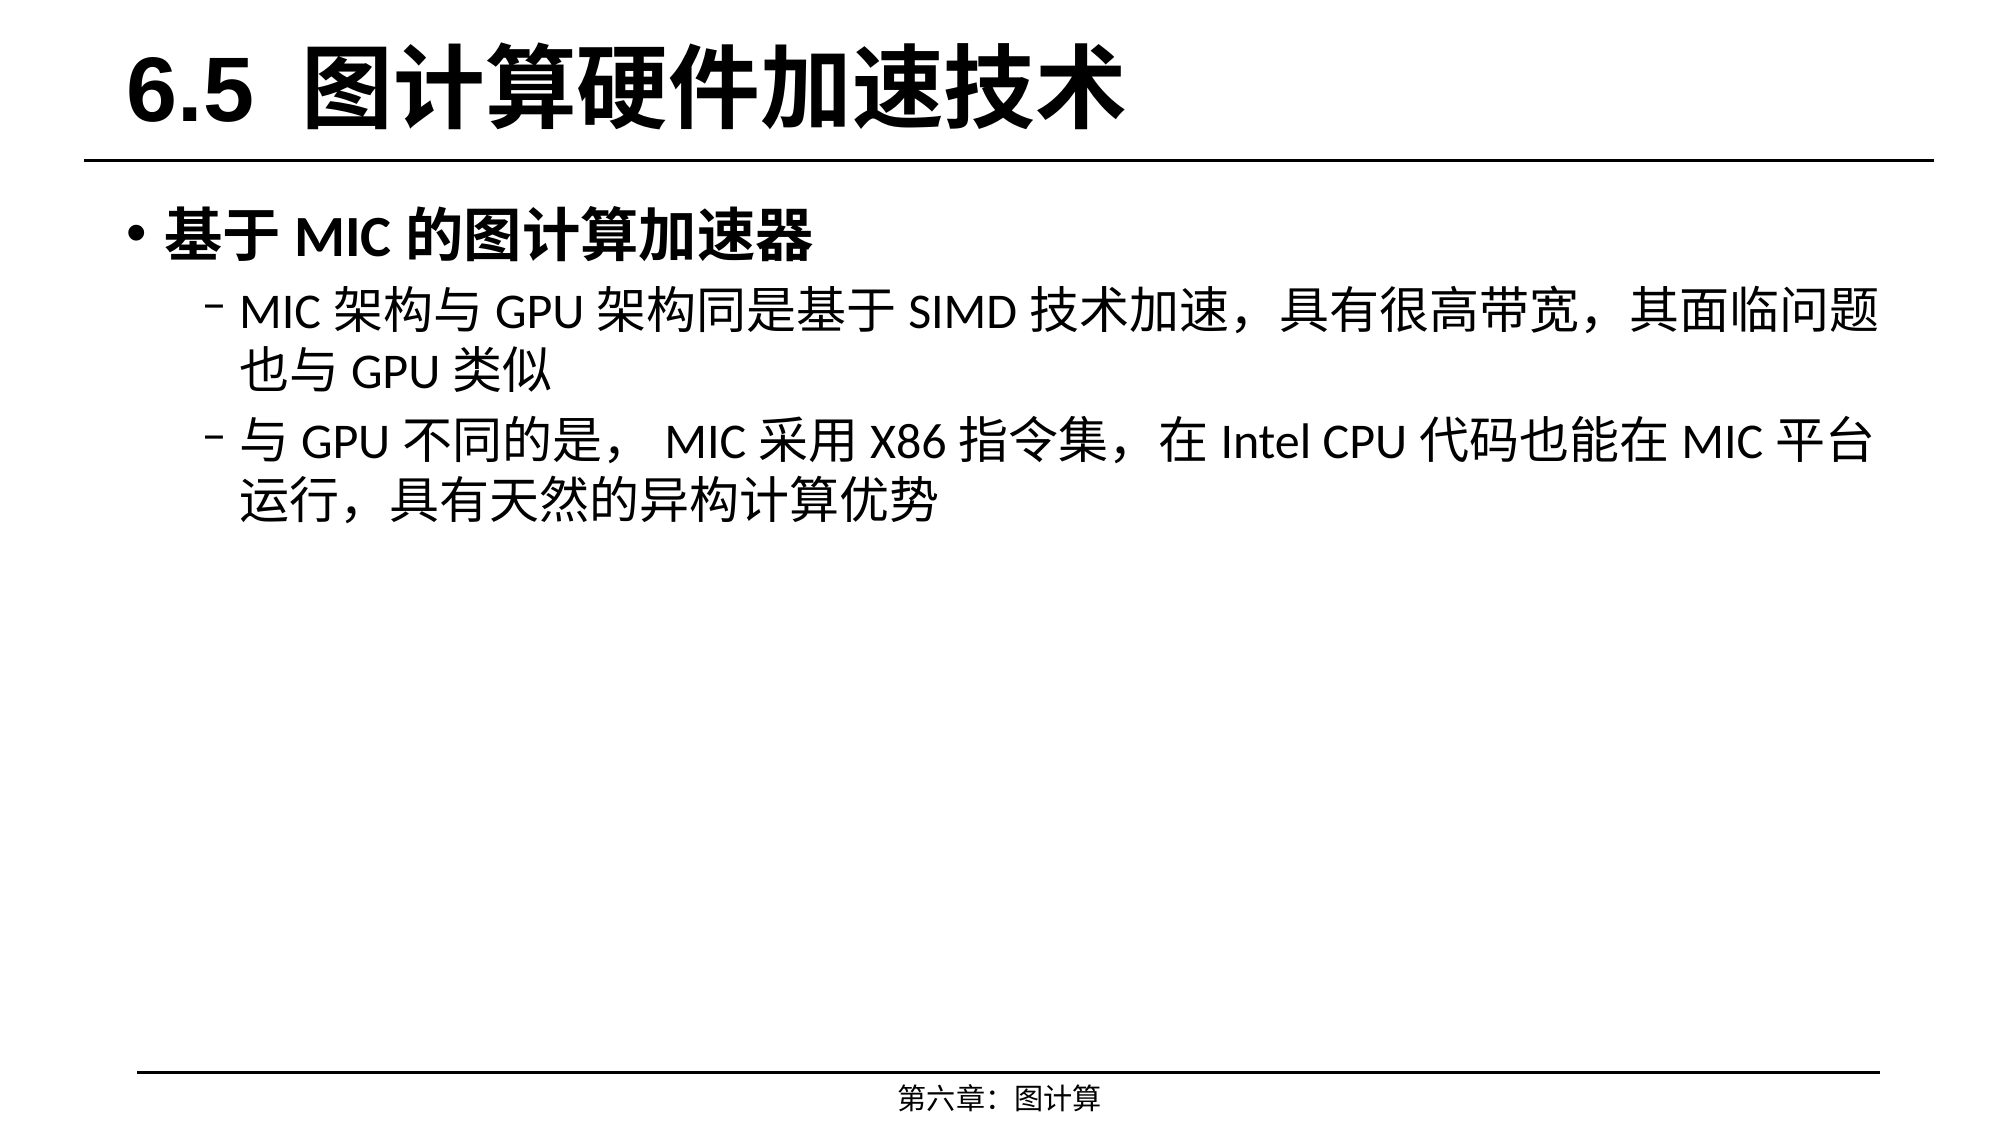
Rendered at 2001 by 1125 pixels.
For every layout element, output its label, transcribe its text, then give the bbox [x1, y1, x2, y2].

list 基于MIC的图计算加速器 MIC架构与GPU架构同是基于SIMD技术加速，具有很高带宽，其面临问题也与GPU类似 与GPU不同的是，MIC采用X86指令集，在Intel CPU代码也能在MIC平台运行，具有天然的异构计算优势 [111, 190, 1905, 1014]
title 6.5 图计算硬件加速技术 [111, 22, 1905, 161]
